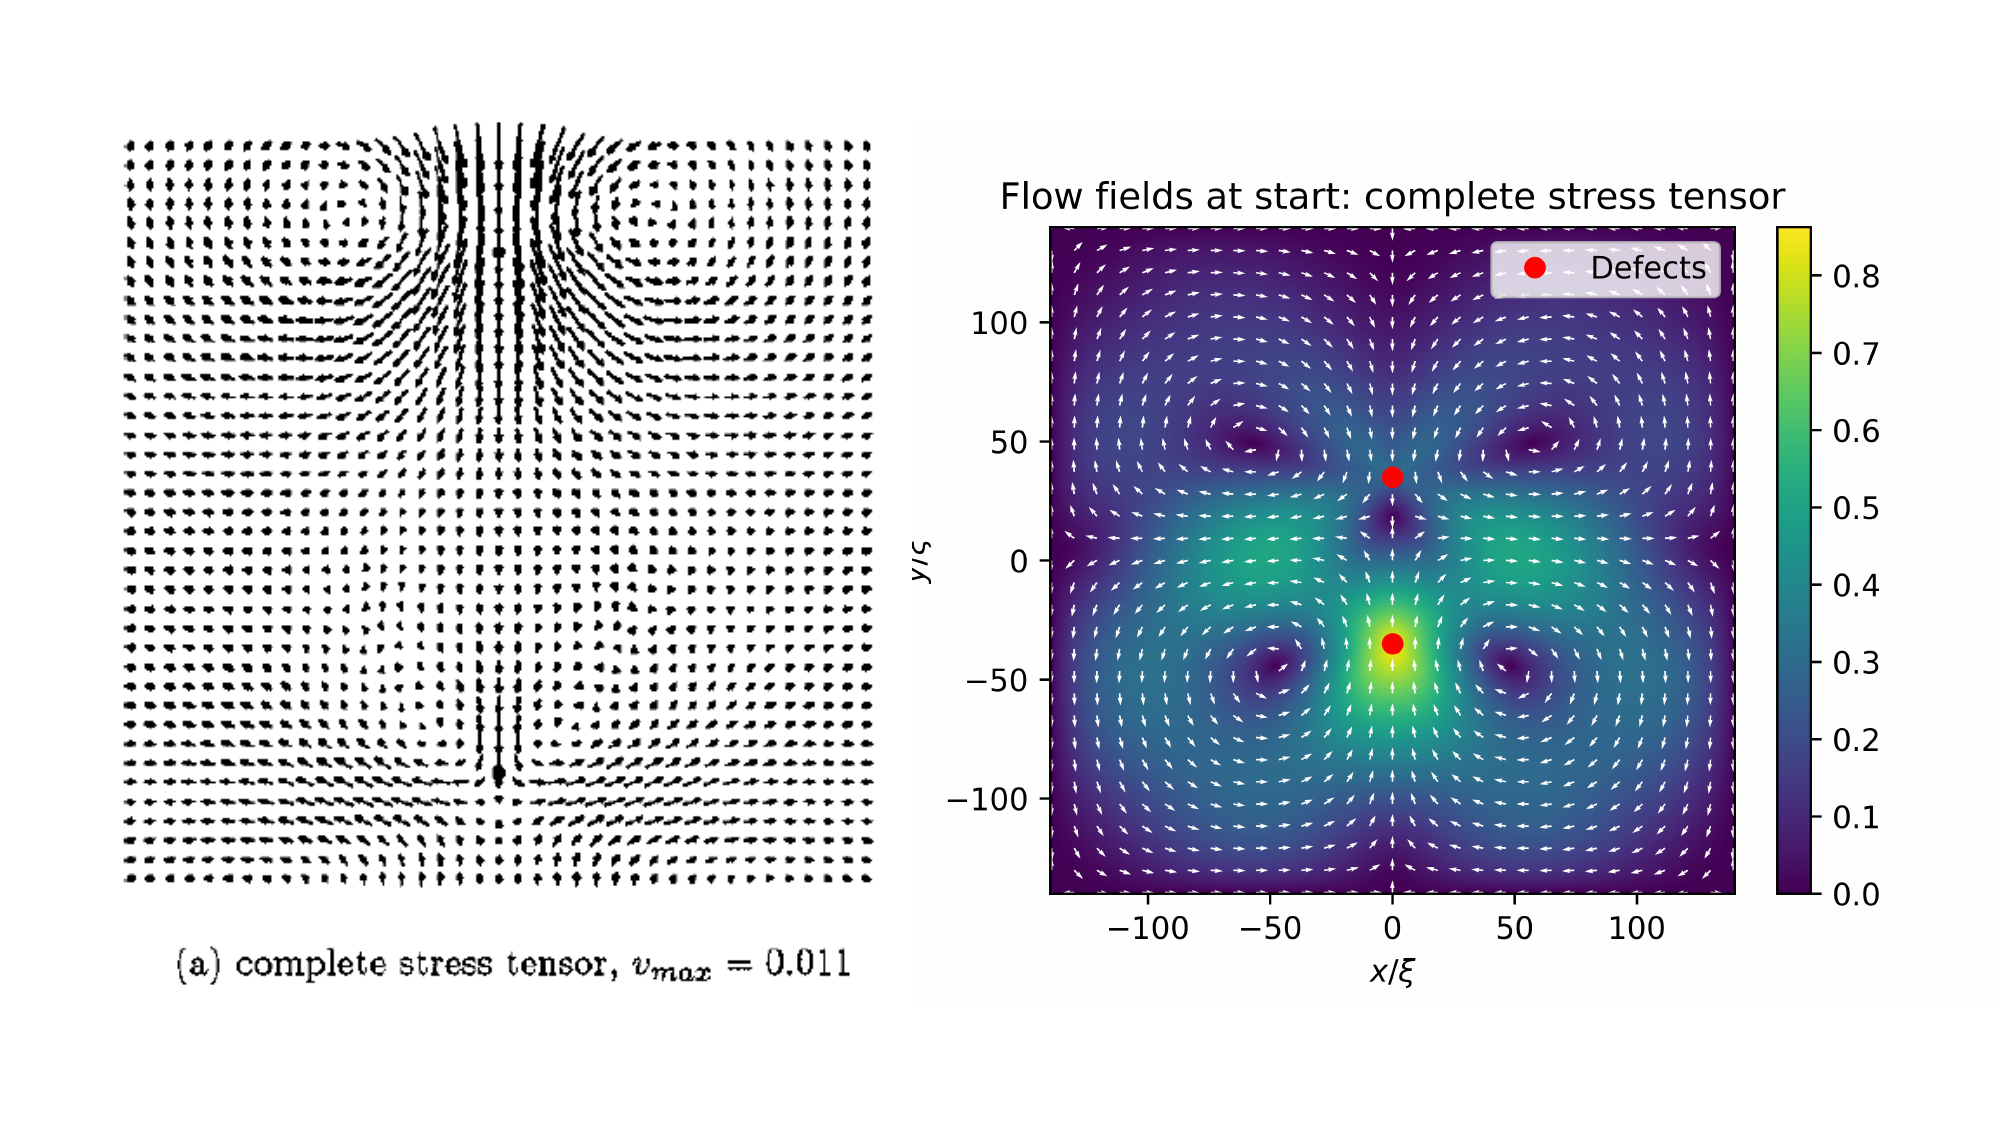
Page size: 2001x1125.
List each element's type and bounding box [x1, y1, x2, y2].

picture [912, 121, 2000, 1004]
picture [112, 121, 888, 1004]
